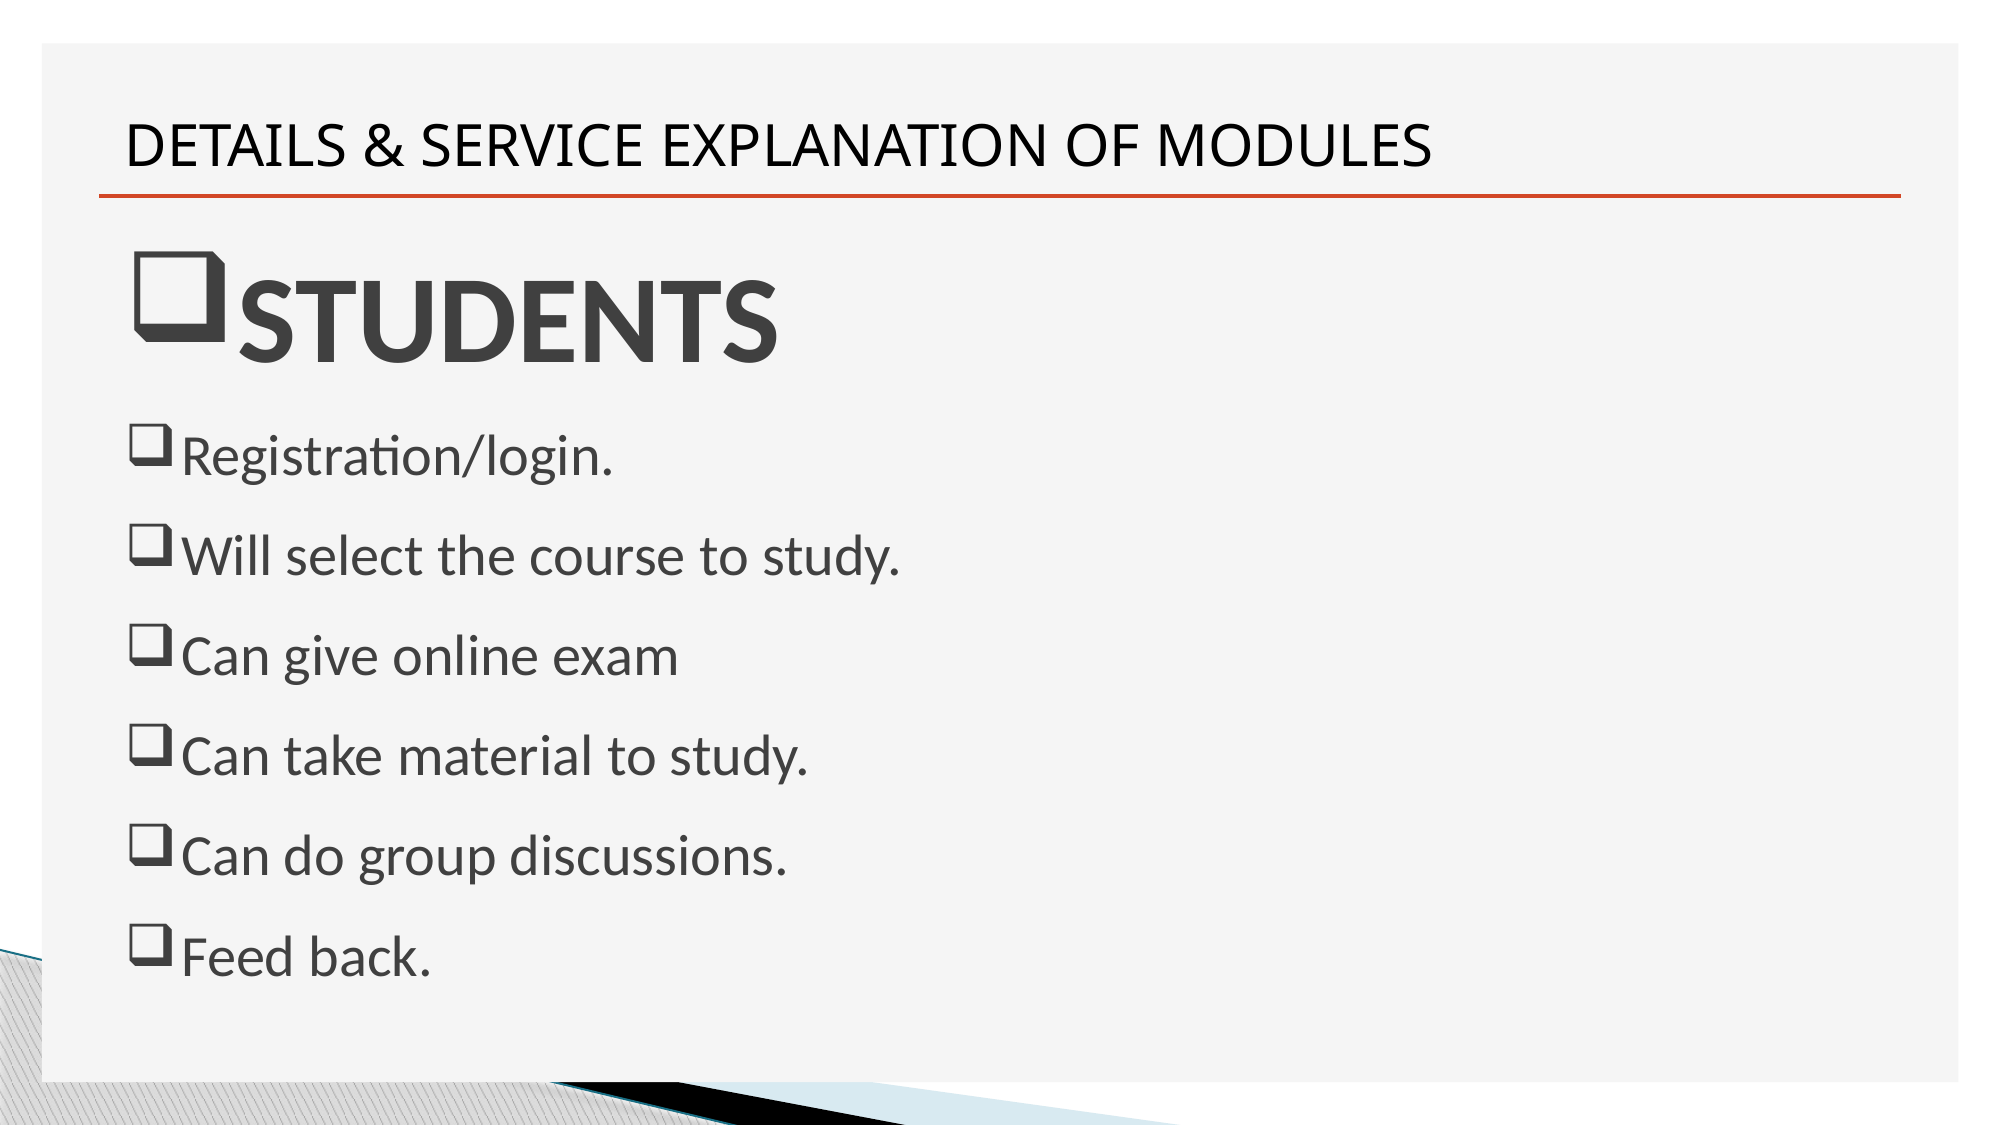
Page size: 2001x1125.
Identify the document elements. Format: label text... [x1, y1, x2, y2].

text_box STUDENTS Registration/login. Will select the course to study. Can give online exam Can take material to study. Can do group discussions. Feed back. [109, 242, 1891, 919]
text_box DETAILS & SERVICE EXPLANATION OF MODULES [109, 101, 1766, 186]
text_box [234, 56, 1824, 207]
